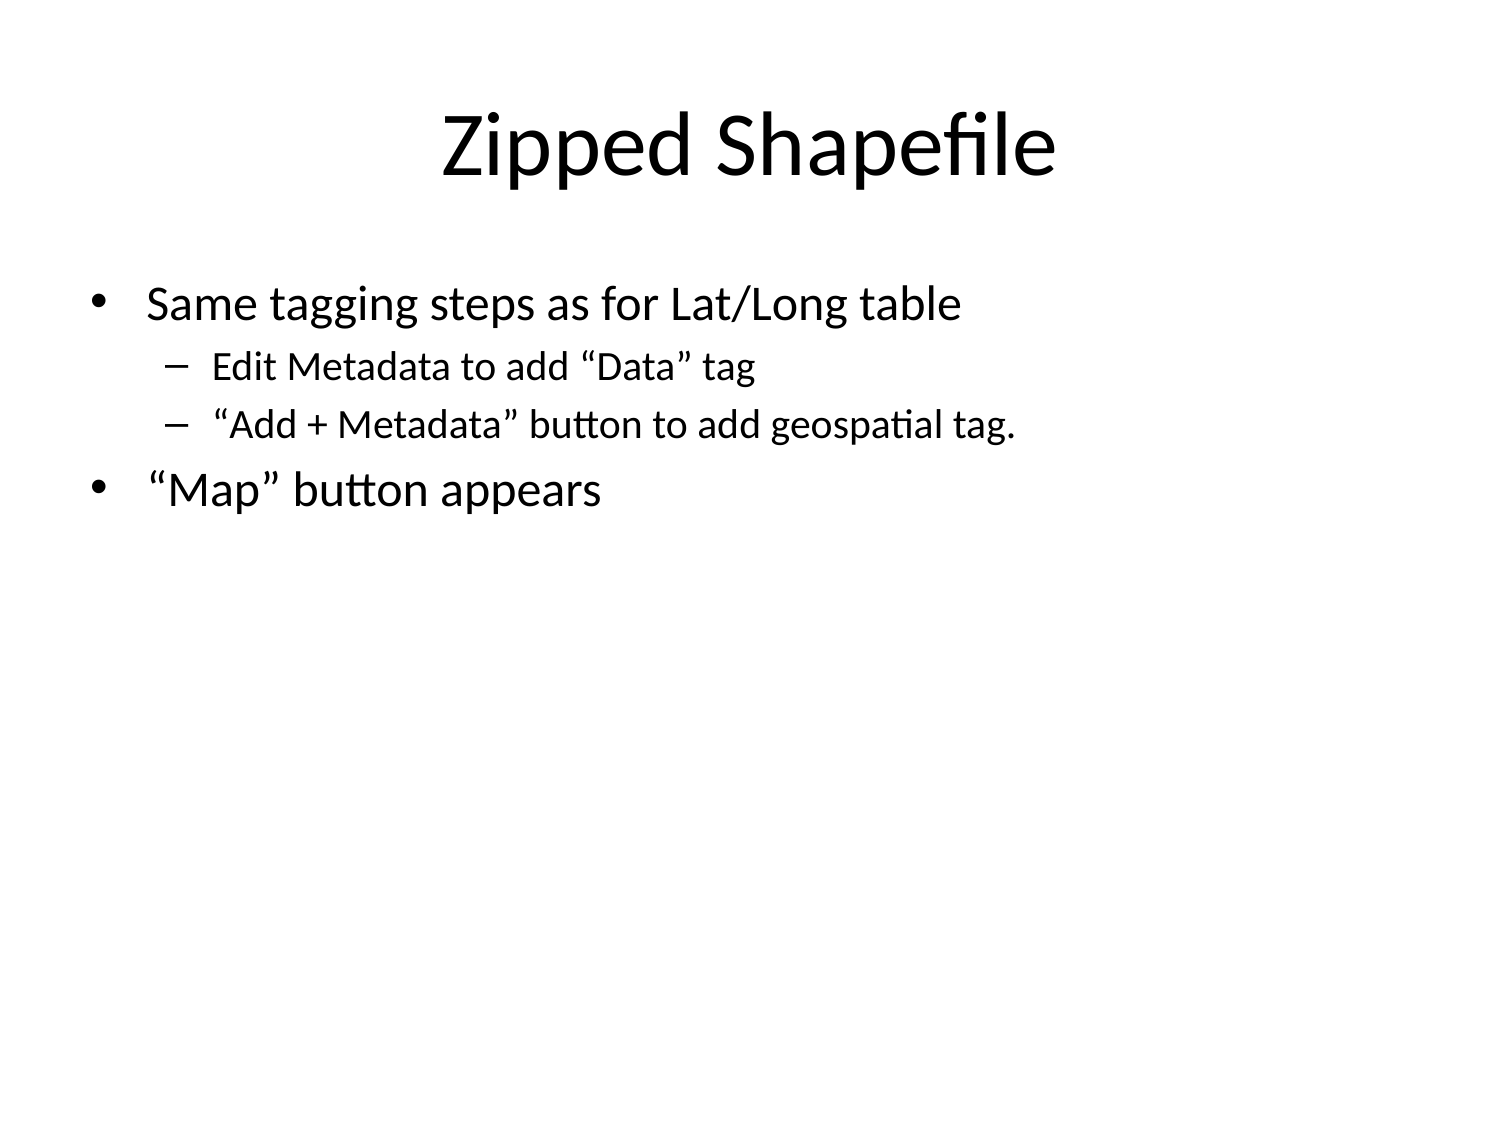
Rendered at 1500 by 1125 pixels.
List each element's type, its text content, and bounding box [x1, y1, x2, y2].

list Same tagging steps as for Lat/Long table Edit Metadata to add “Data” tag “Add + Metadata” button to add geospatial tag. “Map” button appears [75, 262, 1425, 1005]
title Zipped Shapefile [75, 45, 1425, 233]
